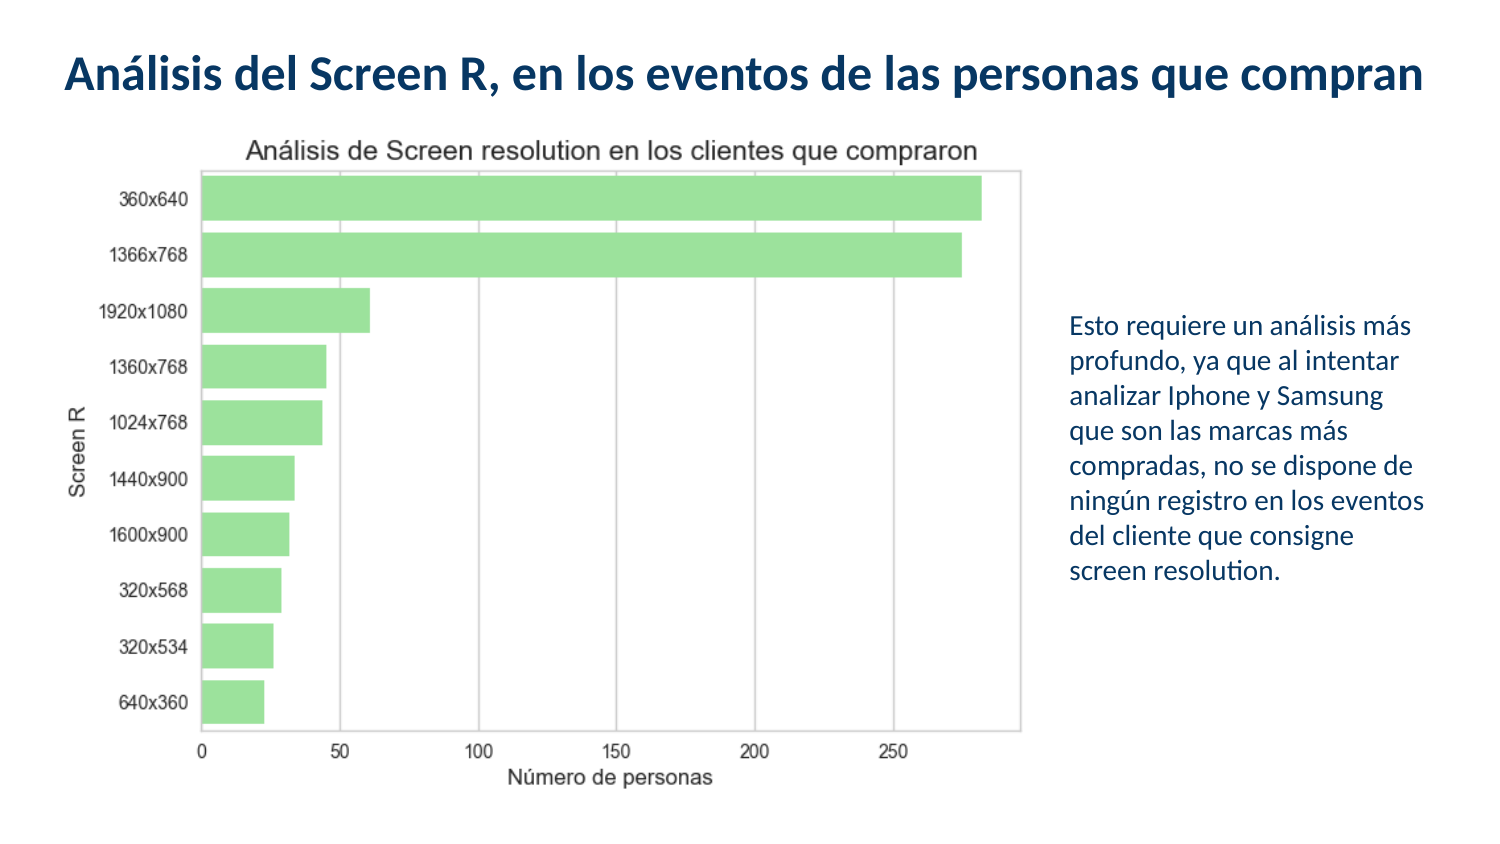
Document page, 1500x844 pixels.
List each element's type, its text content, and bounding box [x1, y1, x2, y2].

text_box Análisis del Screen R, en los eventos de las personas que compran [49, 25, 1463, 147]
picture [53, 131, 1044, 798]
text_box Esto requiere un análisis más profundo, ya que al intentar analizar Iphone y Samsung que son las marcas más compradas, no se dispone de ningún registro en los eventos del cliente que consigne screen resolution. [1054, 291, 1447, 599]
